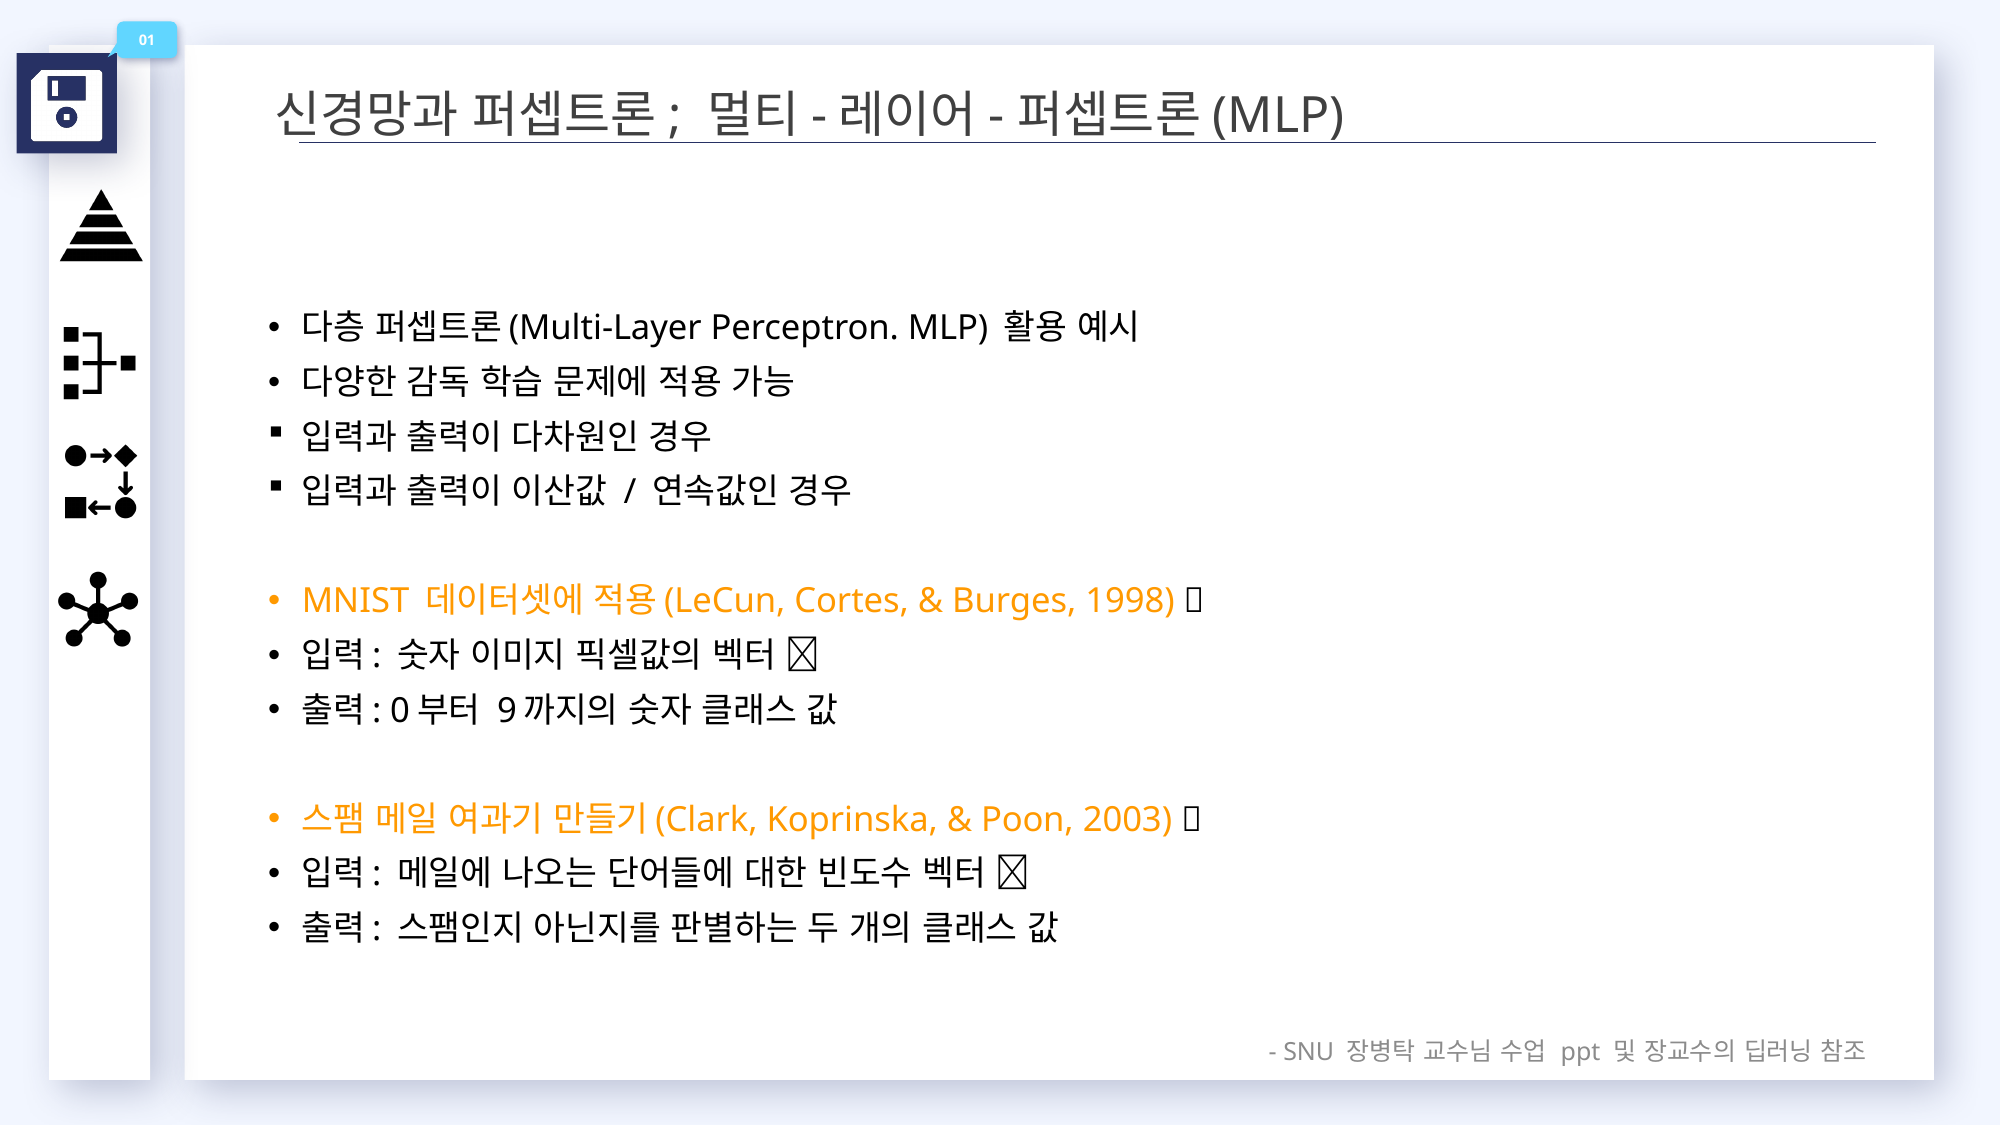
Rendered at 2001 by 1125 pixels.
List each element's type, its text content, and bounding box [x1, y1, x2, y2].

list 다층 퍼셉트론(Multi-Layer Perceptron. MLP) 활용 예시 다양한 감독 학습 문제에 적용 가능 입력과 출력이 다차원인 경우 입력과 출력이 이산값 / 연속값인 경우 MNIST 데이터셋에 적용(LeCun, Cortes, & Burges, 1998)  입력: 숫자 이미지 픽셀값의 벡터  출력: 0부터 9까지의 숫자 클래스 값 스팸 메일 여과기 만들기(Clark, Koprinska, & Poon, 2003)  입력: 메일에 나오는 단어들에 대한 빈도수 벡터  출력: 스팸인지 아닌지를 판별하는 두 개의 클래스 값 [253, 302, 1830, 963]
footer - SNU 장병탁 교수님 수업 ppt 및 장교수의 딥러닝 참조 [1230, 1020, 1906, 1081]
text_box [16, 21, 178, 1080]
text_box 신경망과 퍼셉트론; 멀티-레이어-퍼셉트론(MLP) [184, 44, 1935, 1081]
